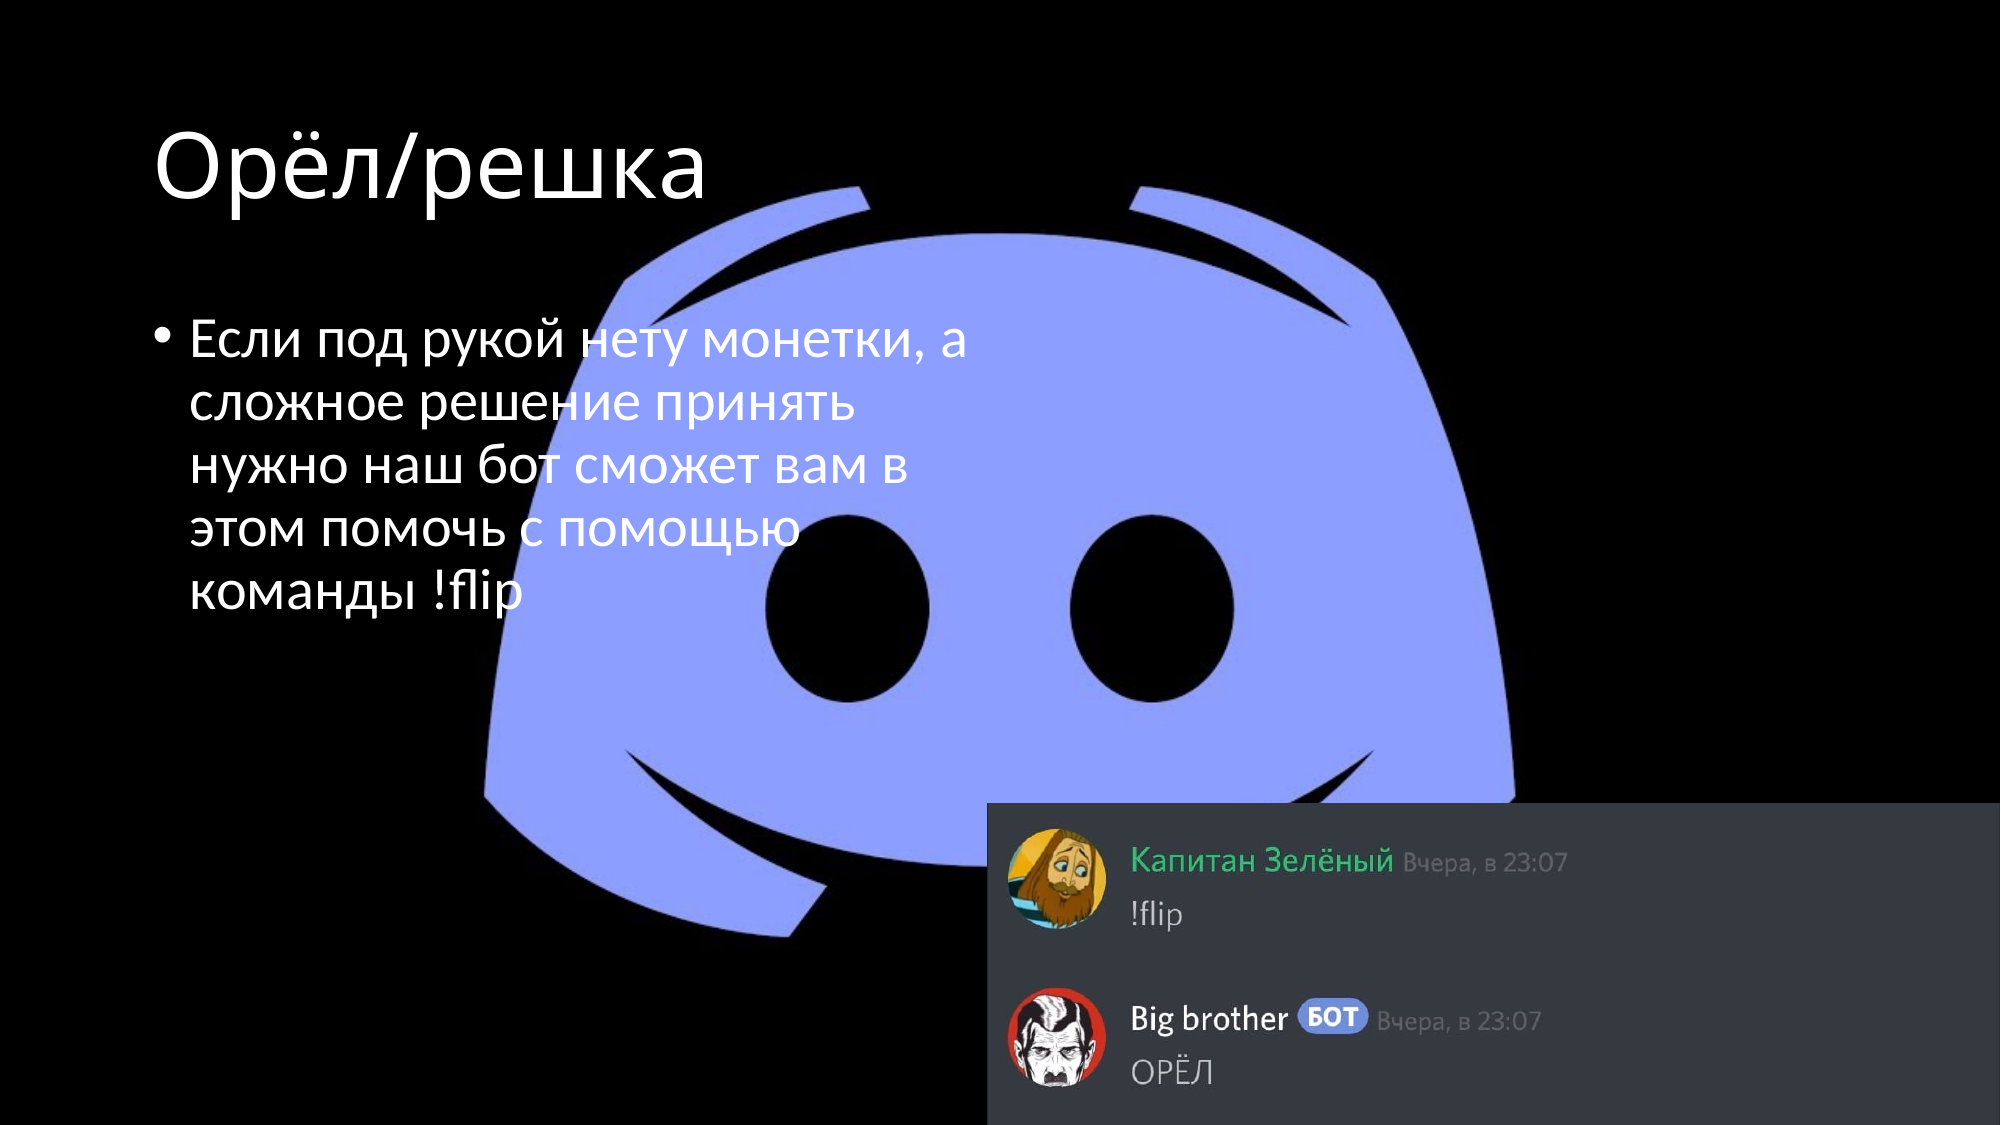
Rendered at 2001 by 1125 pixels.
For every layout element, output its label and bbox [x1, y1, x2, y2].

picture [0, 0, 2000, 1125]
list [987, 803, 2000, 1125]
